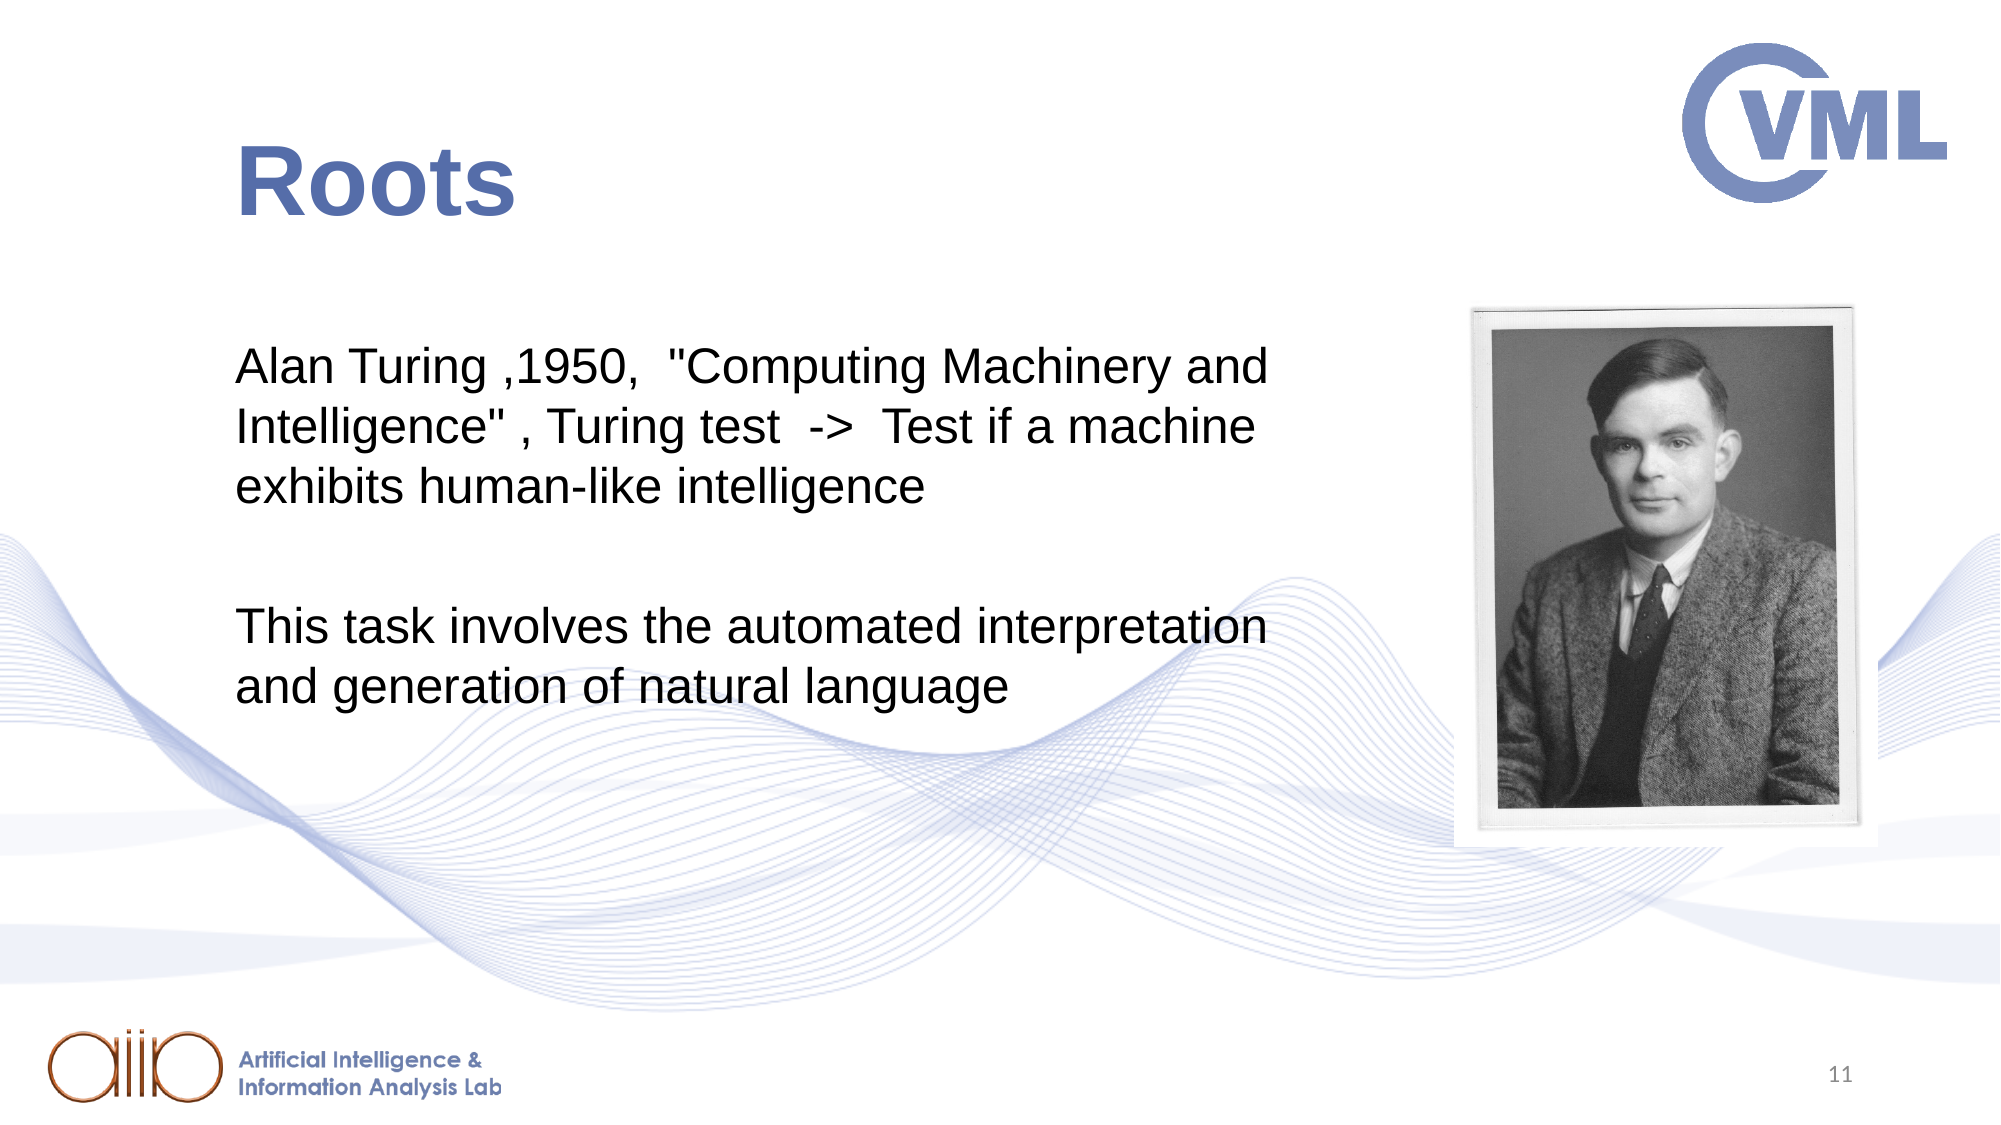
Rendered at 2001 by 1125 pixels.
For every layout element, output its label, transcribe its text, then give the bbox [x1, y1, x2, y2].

slide_number 11 [1401, 1042, 1869, 1103]
list Alan Turing ,1950, "Computing Machinery and Intelligence" , Turing test -> Test if a machine exhibits human-like intelligence This task involves the automated interpretation and generation of natural language [220, 326, 1367, 1024]
title Roots [220, 66, 1455, 284]
picture [43, 1023, 501, 1106]
picture [1647, 19, 1993, 226]
picture [1453, 283, 1878, 847]
